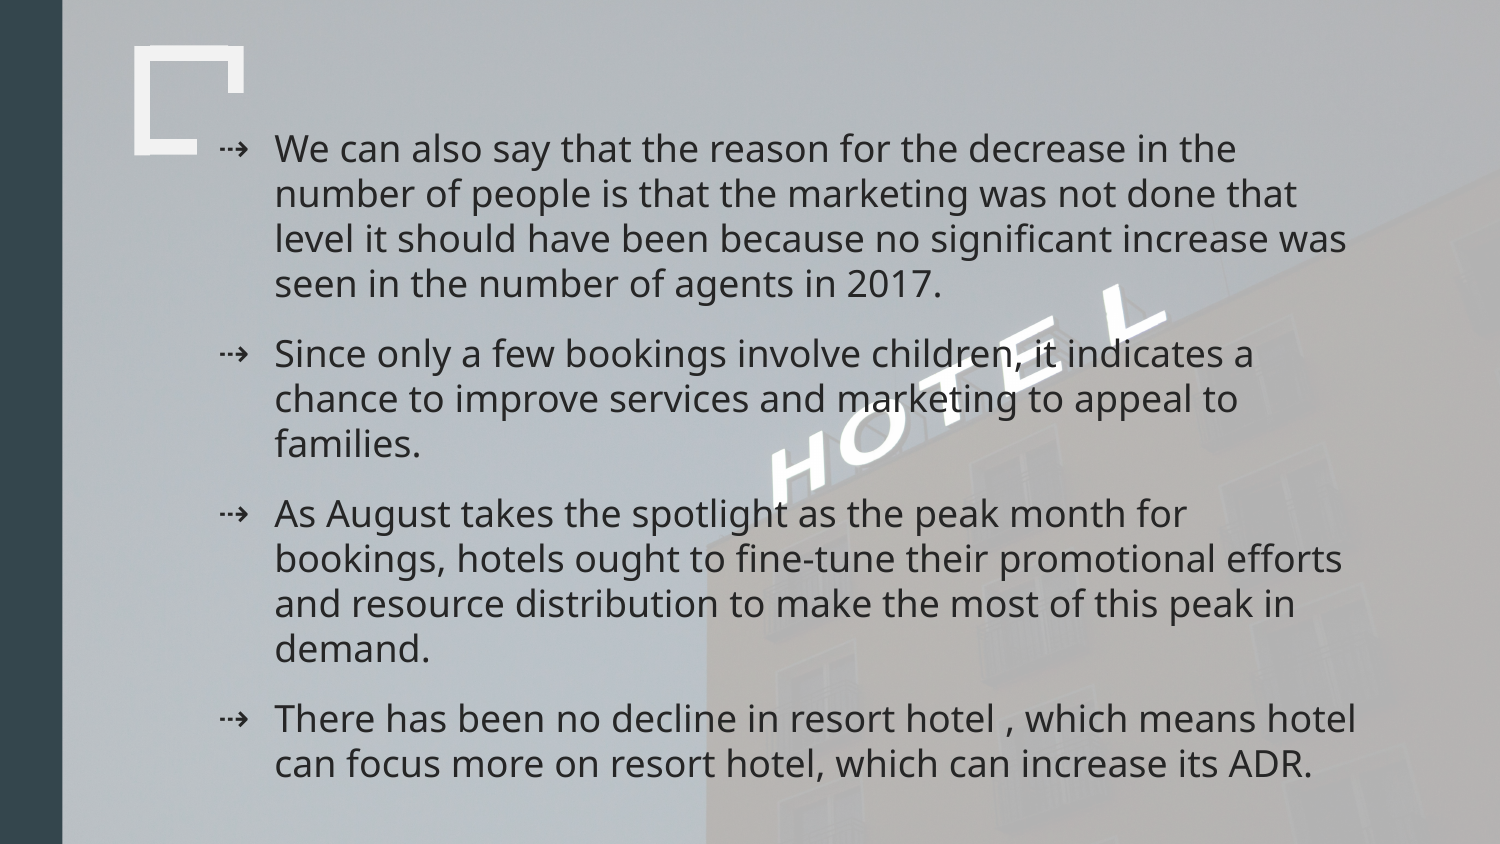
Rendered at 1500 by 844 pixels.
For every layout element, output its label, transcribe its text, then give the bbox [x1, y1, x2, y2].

list We can also say that the reason for the decrease in the number of people is that the marketing was not done that level it should have been because no significant increase was seen in the number of agents in 2017. Since only a few bookings involve children, it indicates a chance to improve services and marketing to appeal to families. As August takes the spotlight as the peak month for bookings, hotels ought to fine-tune their promotional efforts and resource distribution to make the most of this peak in demand. There has been no decline in resort hotel , which means hotel can focus more on resort hotel, which can increase its ADR. [203, 109, 1375, 717]
